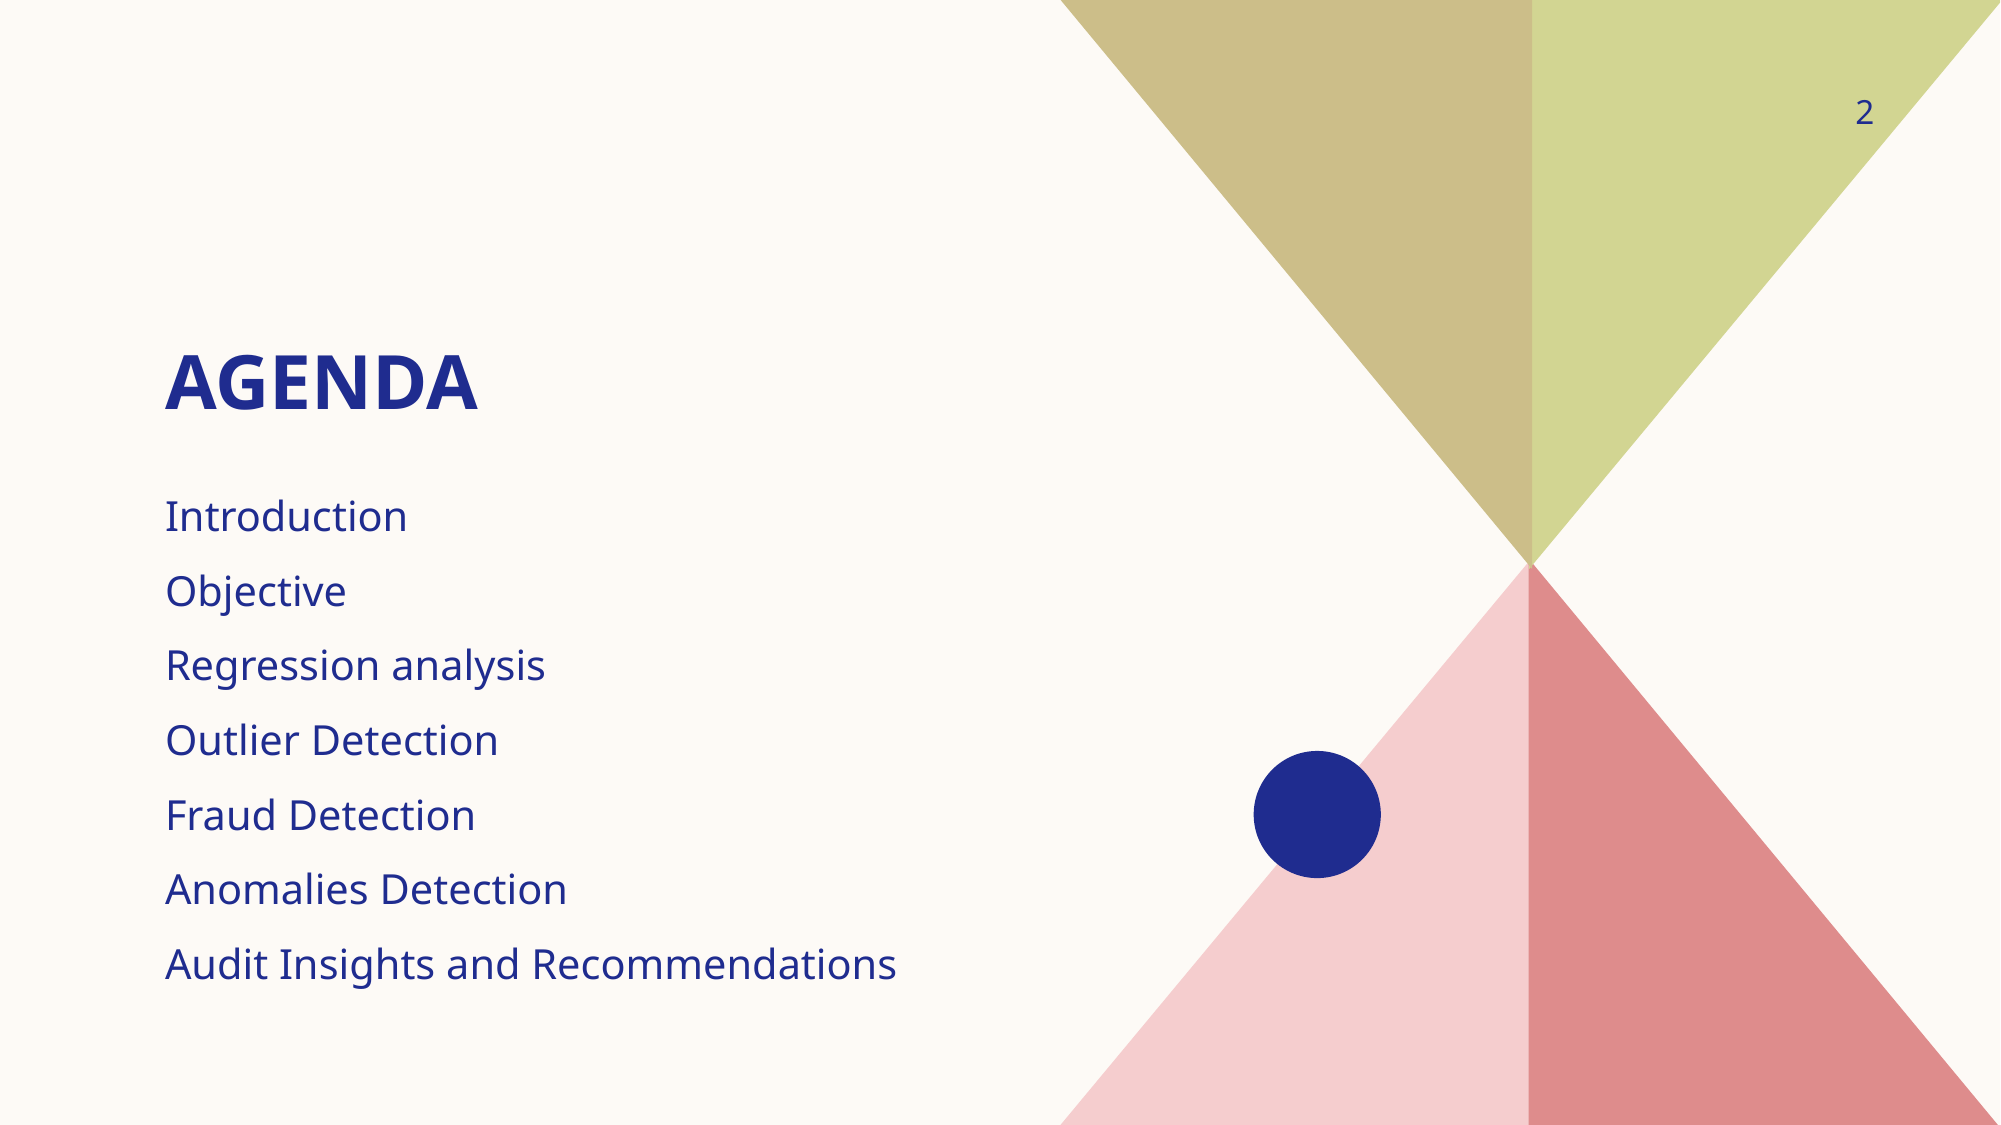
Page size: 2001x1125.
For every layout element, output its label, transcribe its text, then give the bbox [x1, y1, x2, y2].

slide_number 2 [1699, 75, 1875, 153]
title agenda [150, 173, 1230, 425]
list Introduction Objective Regression analysis Outlier Detection Fraud Detection Anomalies Detection Audit Insights and Recommendations [150, 464, 1230, 992]
